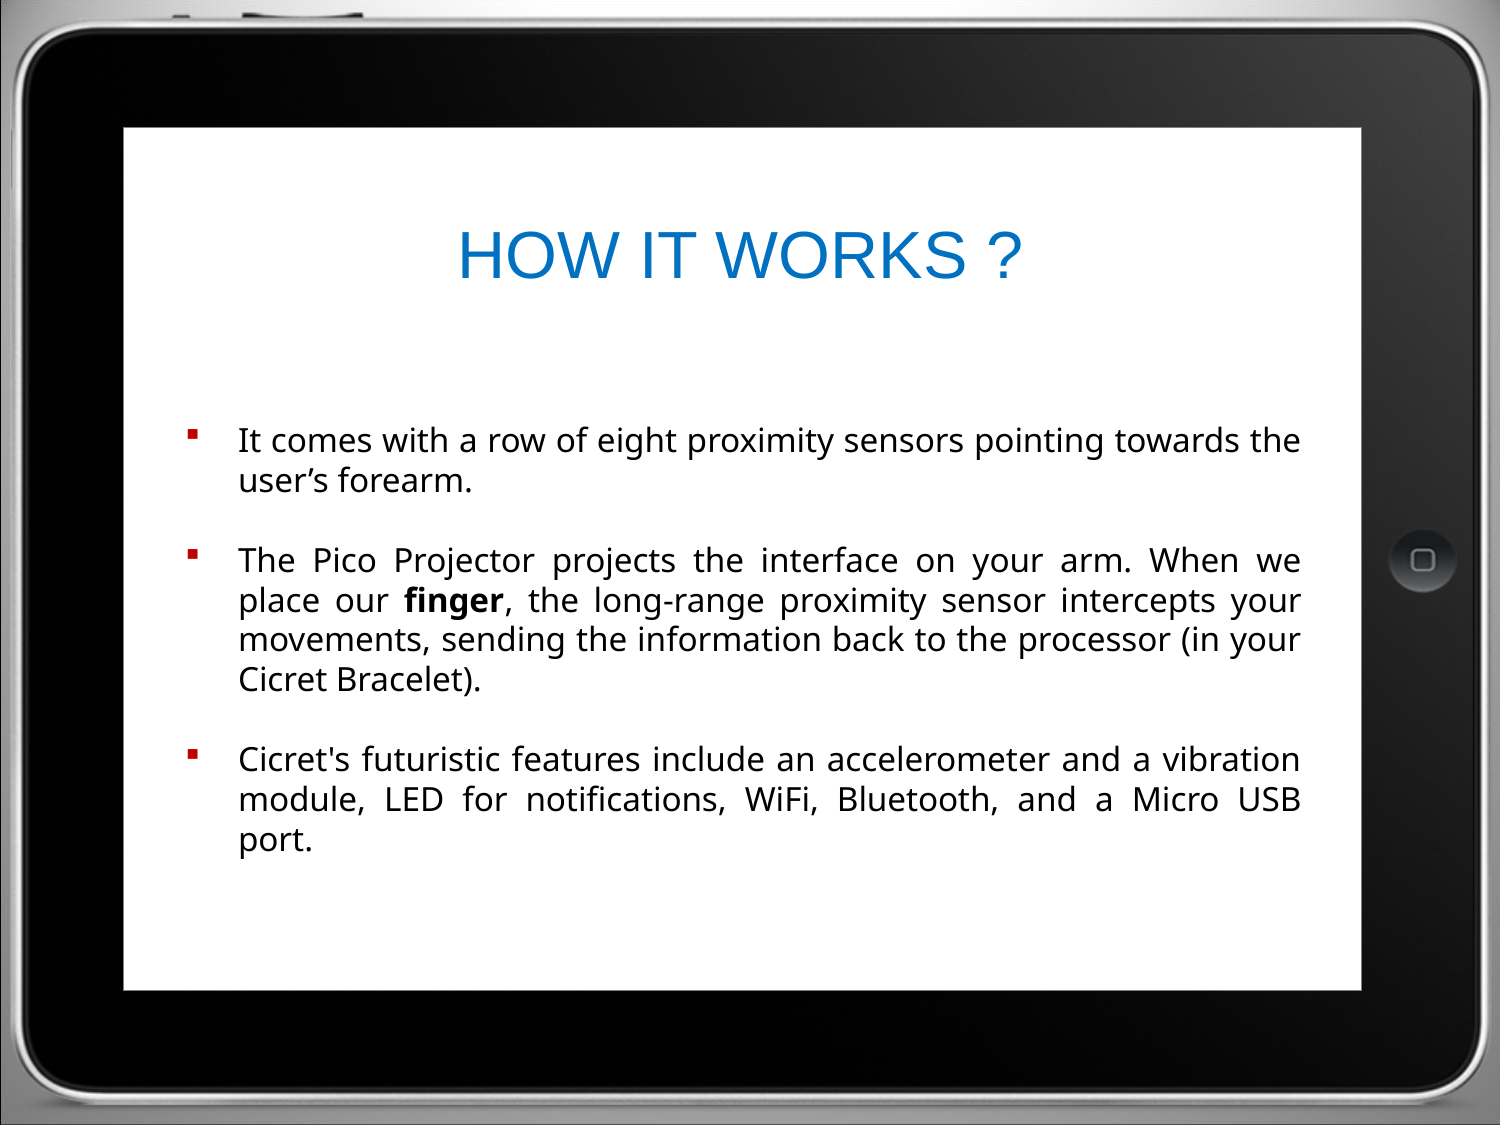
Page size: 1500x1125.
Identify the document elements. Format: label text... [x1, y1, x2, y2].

list It comes with a row of eight proximity sensors pointing towards the user’s forearm. The Pico Projector projects the interface on your arm. When we place our finger, the long-range proximity sensor intercepts your movements, sending the information back to the processor (in your Cicret Bracelet). Cicret's futuristic features include an accelerometer and a vibration module, LED for notifications, WiFi, Bluetooth, and a Micro USB port. [152, 386, 1319, 891]
title HOW IT WORKS ? [121, 187, 1360, 317]
picture [0, 0, 1500, 1125]
